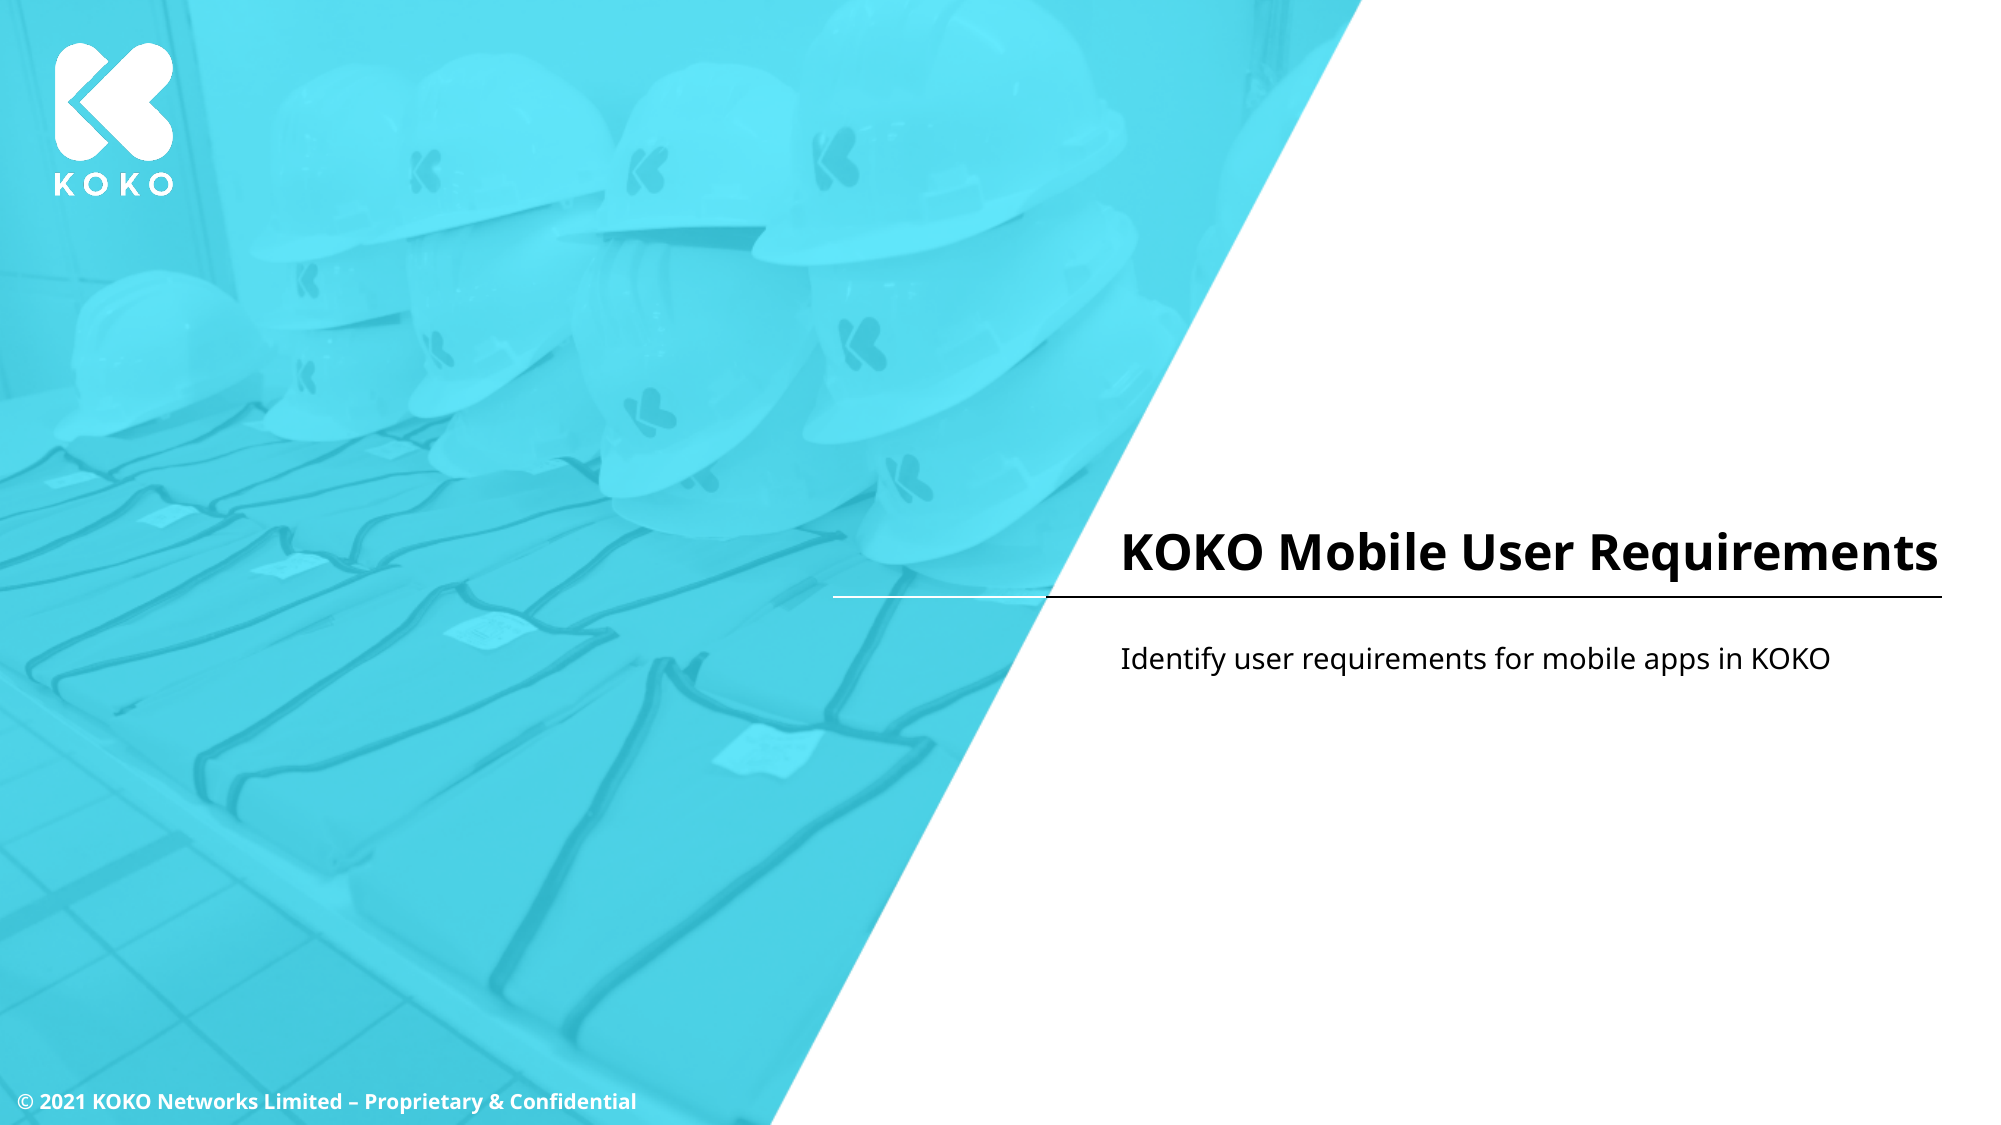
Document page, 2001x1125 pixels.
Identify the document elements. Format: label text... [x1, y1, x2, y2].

picture [0, 0, 2001, 1125]
subtitle Identify user requirements for mobile apps in KOKO [1105, 625, 1942, 748]
title KOKO Mobile User Requirements [1105, 492, 1990, 616]
